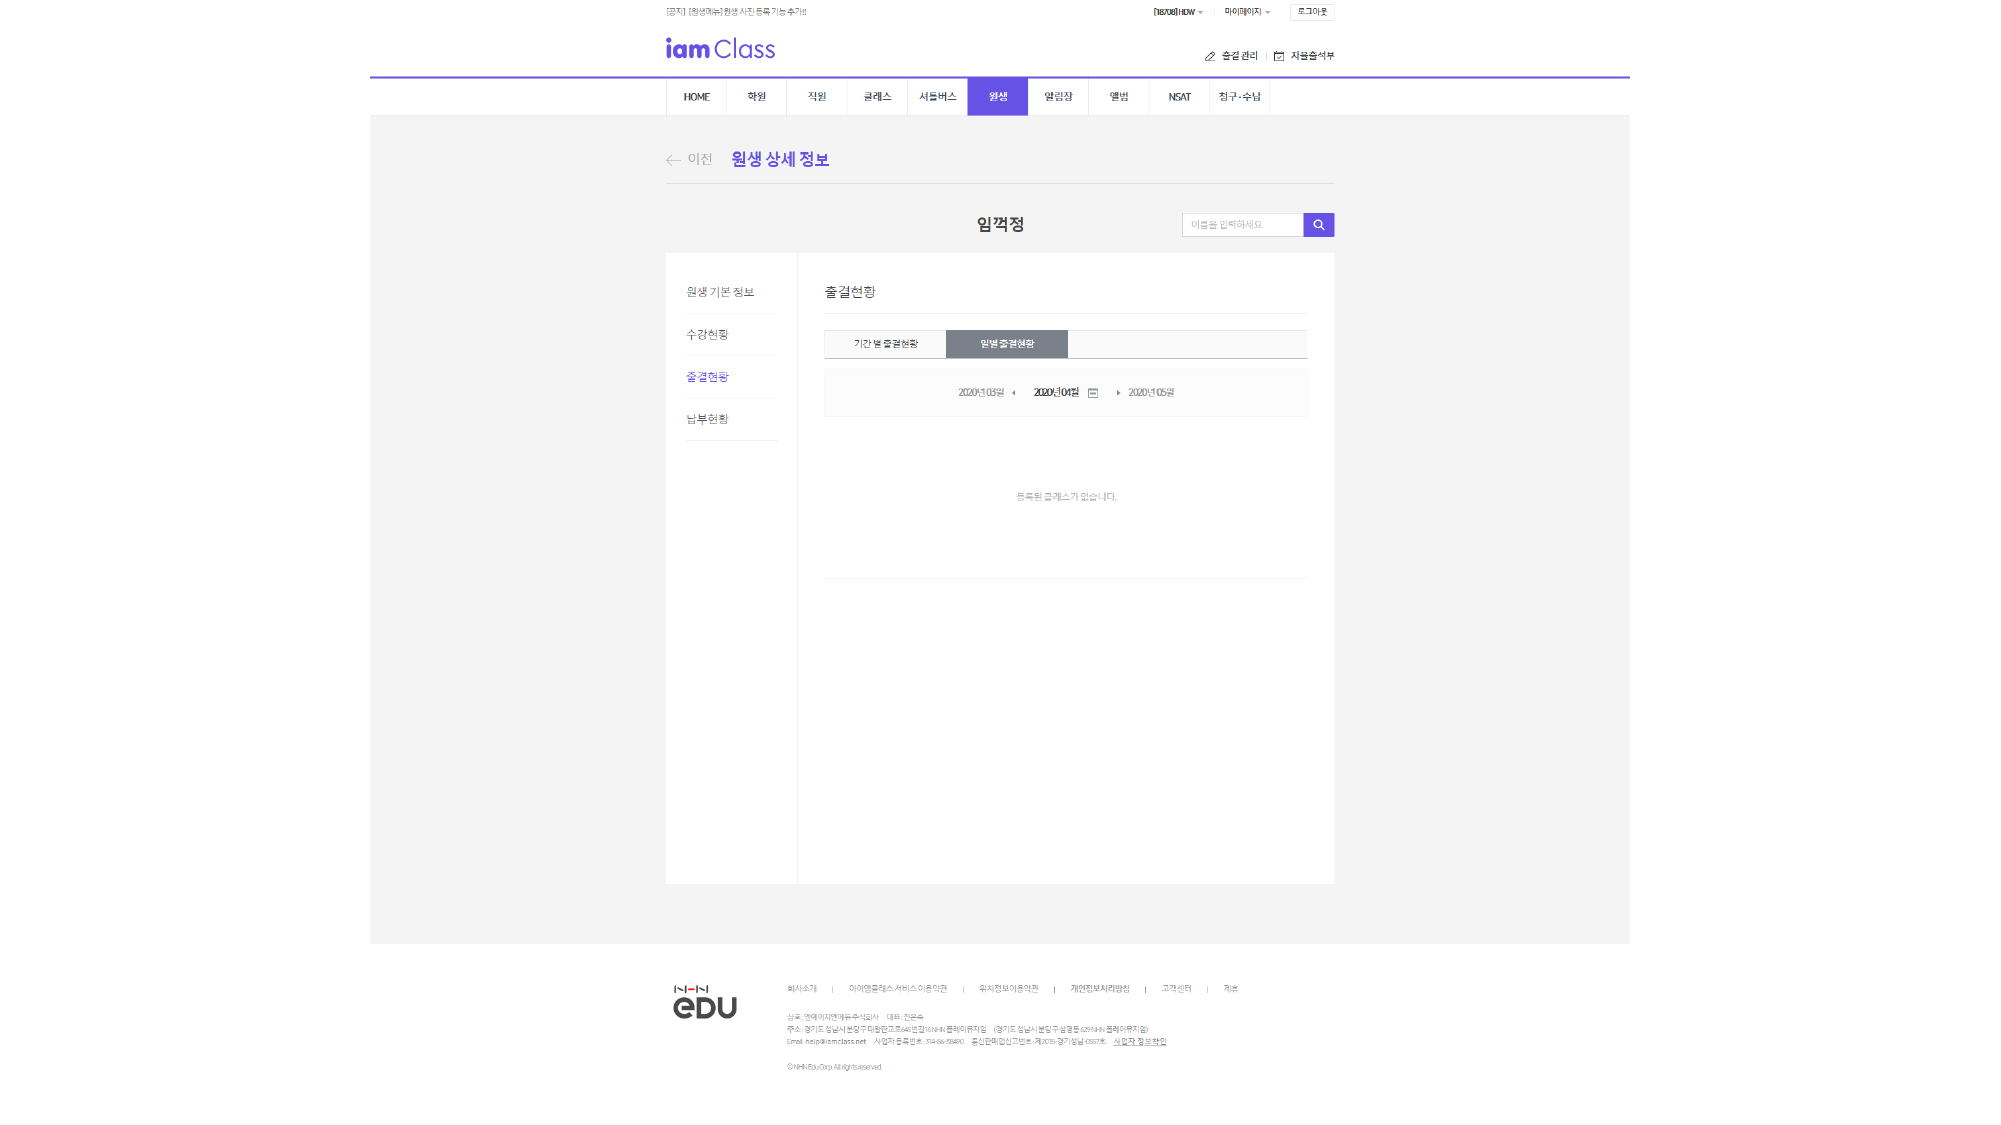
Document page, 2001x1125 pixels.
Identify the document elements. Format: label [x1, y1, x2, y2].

picture [370, 0, 1630, 1125]
